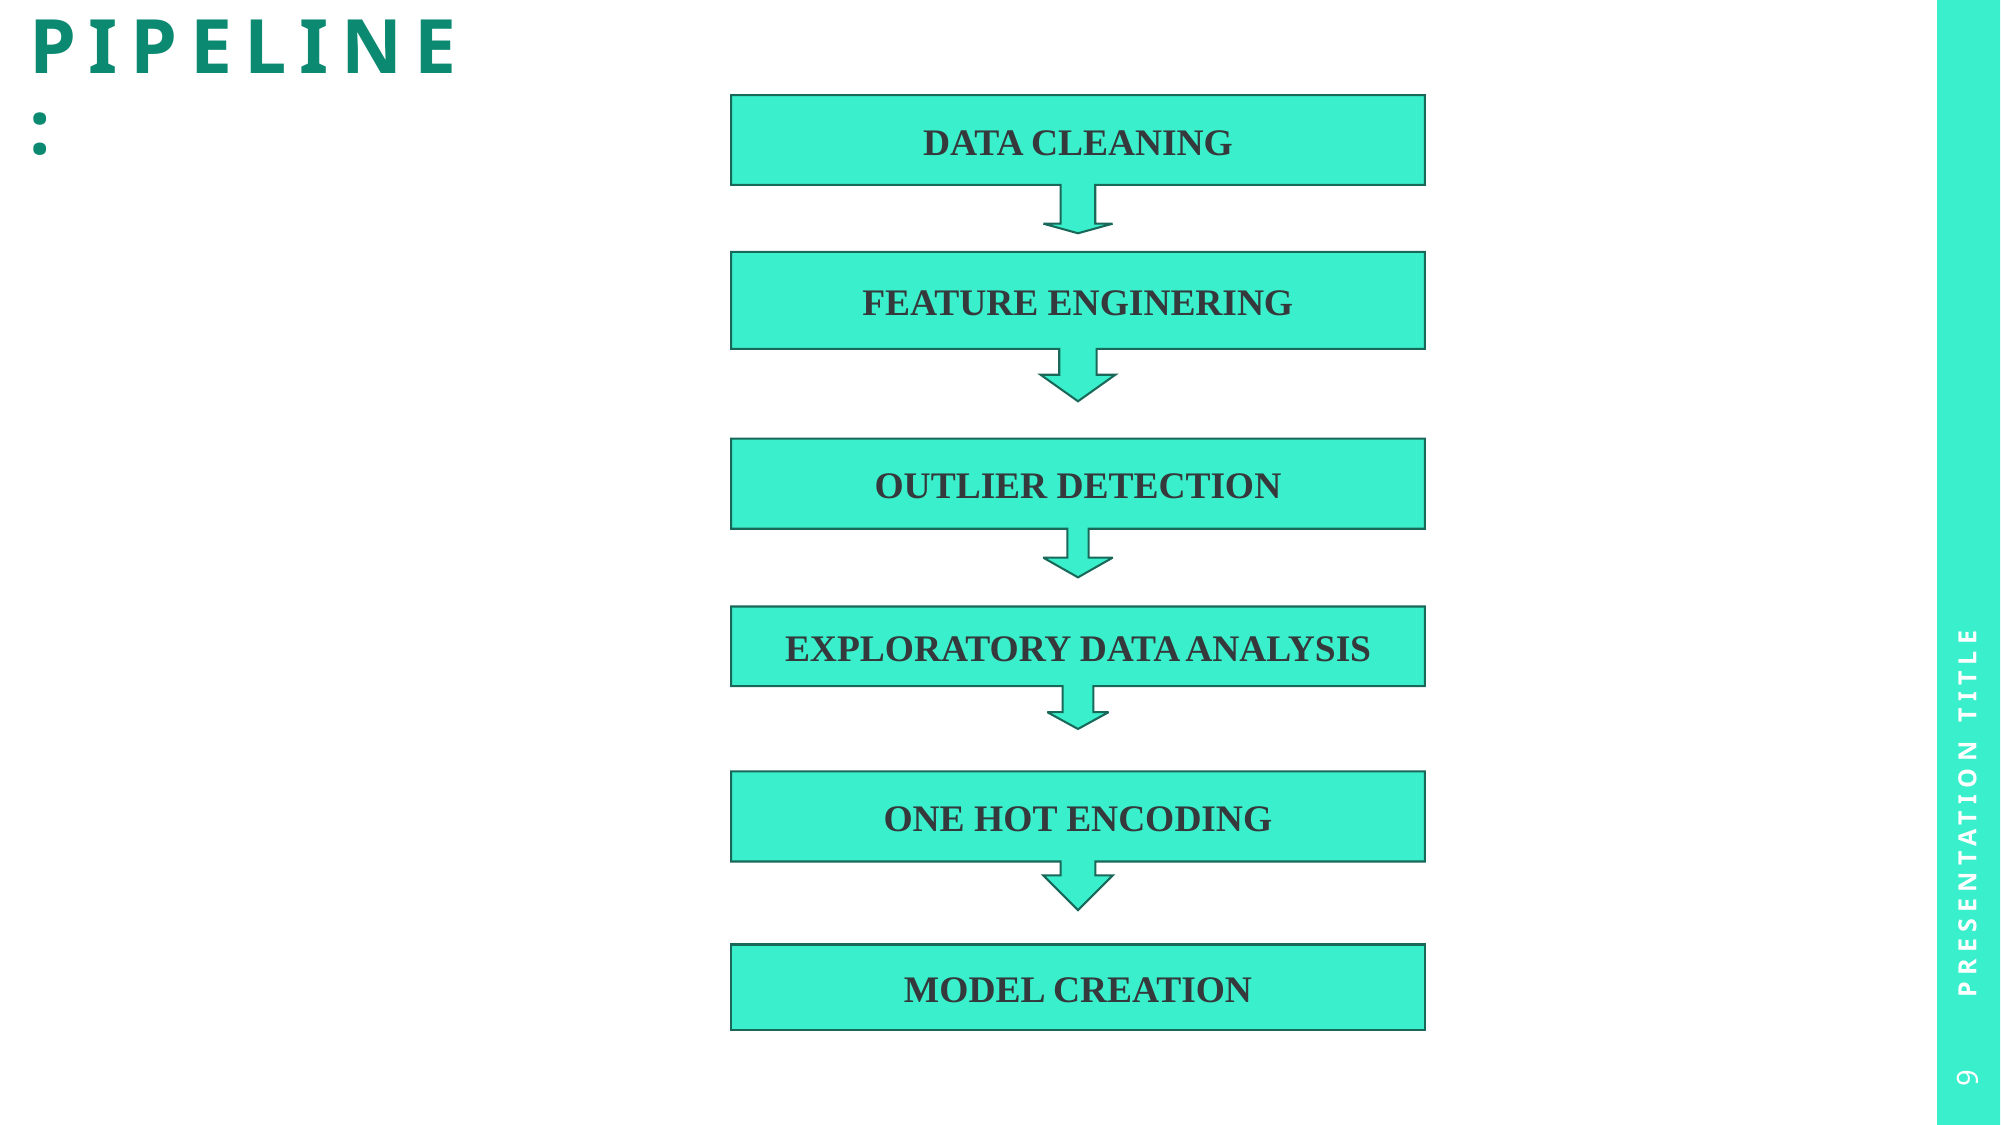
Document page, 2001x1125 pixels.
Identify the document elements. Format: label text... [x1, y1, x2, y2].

text_box FEATURE ENGINERING [730, 250, 1426, 403]
text_box OUTLIER DETECTION [730, 437, 1426, 579]
slide_number 9 [1937, 1032, 2000, 1125]
text_box EXPLORATORY DATA ANALYSIS [730, 605, 1426, 731]
text_box DATA CLEANING [730, 94, 1426, 235]
title Pipeline: [29, 36, 491, 144]
footer Presentation Title [1937, 0, 2000, 1032]
text_box ONE HOT ENCODING [730, 770, 1426, 912]
text_box MODEL CREATION [730, 943, 1426, 1031]
